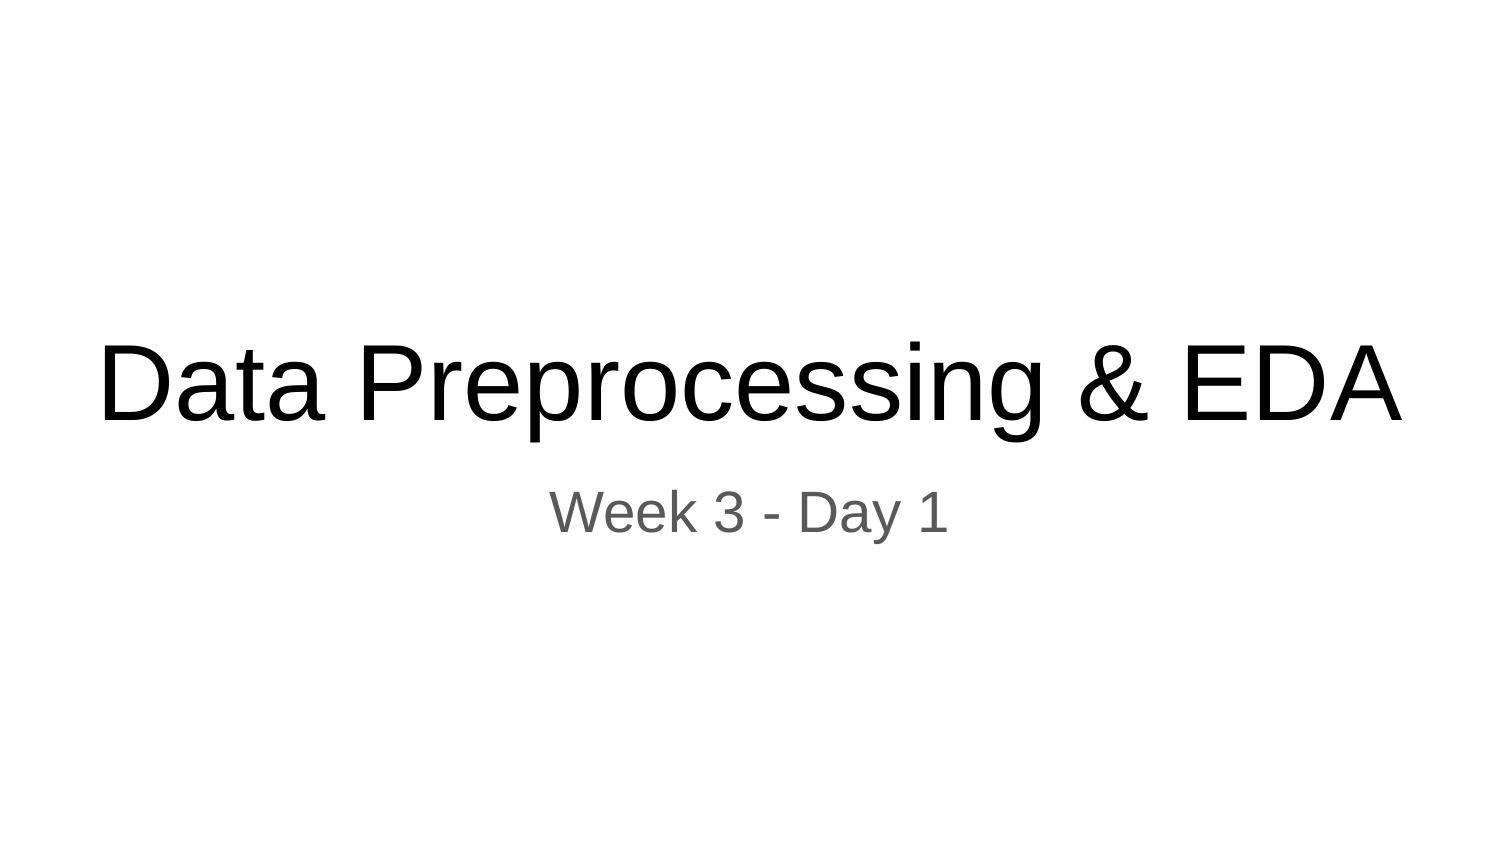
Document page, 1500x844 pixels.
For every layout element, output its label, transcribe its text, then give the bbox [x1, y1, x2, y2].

title Data Preprocessing & EDA [51, 122, 1449, 459]
subtitle Week 3 - Day 1 [51, 464, 1449, 595]
